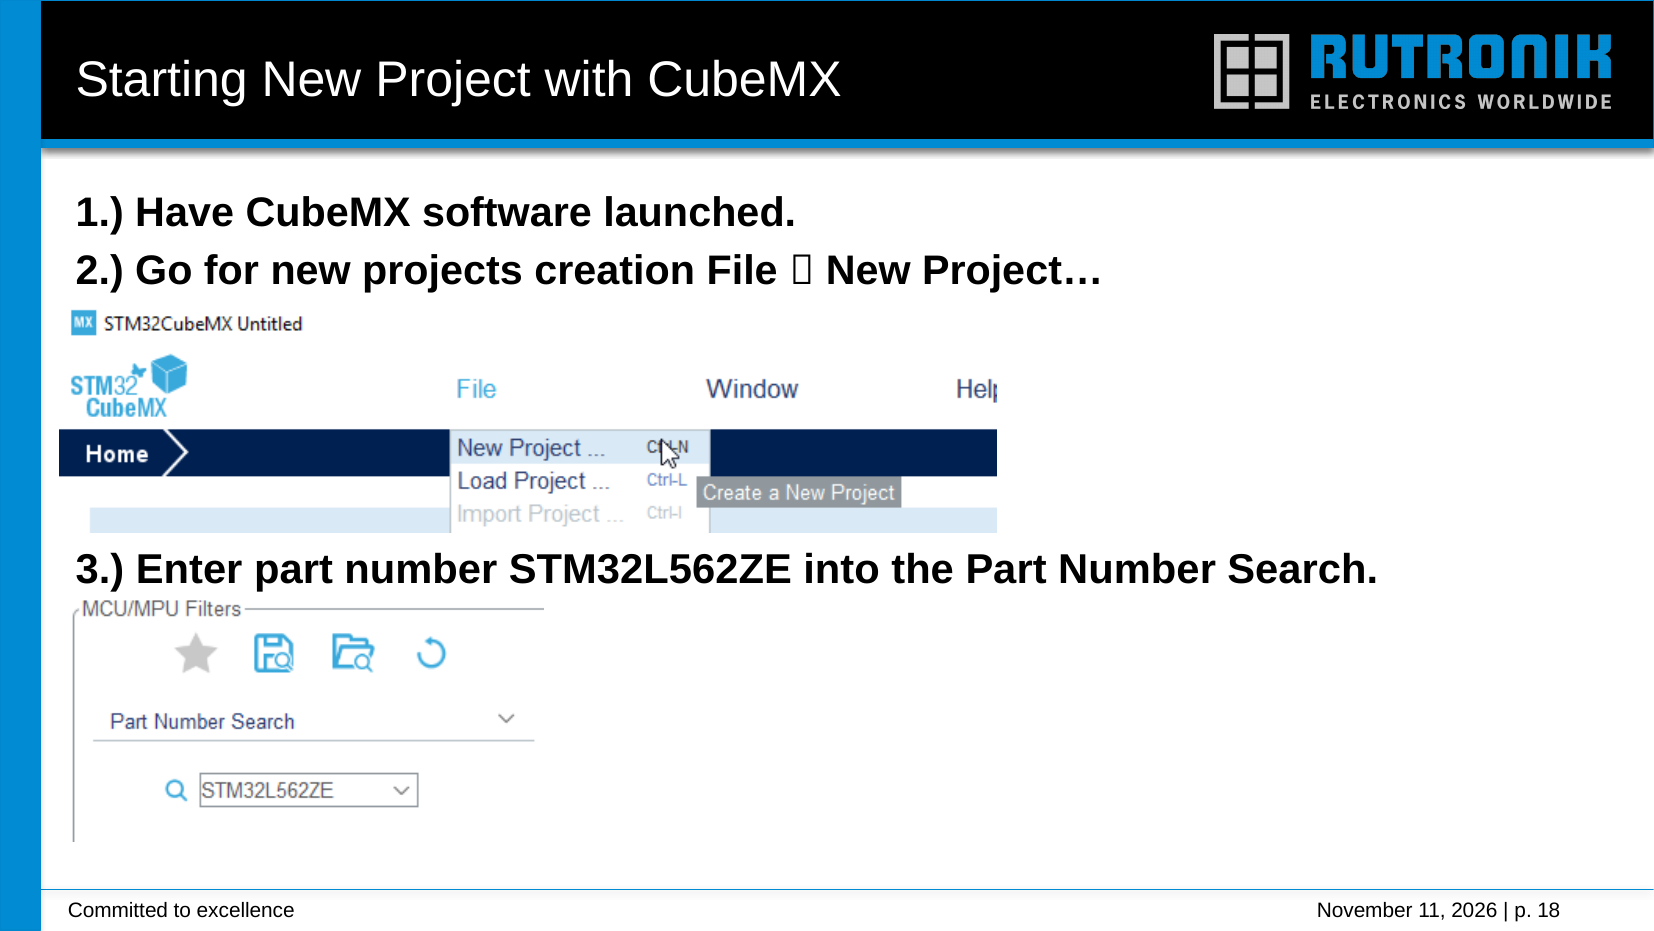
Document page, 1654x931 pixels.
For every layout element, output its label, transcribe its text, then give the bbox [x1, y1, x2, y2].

picture [58, 300, 997, 533]
picture [1366, 34, 1374, 67]
picture [58, 584, 544, 842]
picture [1590, 34, 1598, 49]
picture [1325, 45, 1333, 53]
title Starting New Project with CubeMX [59, 11, 1189, 141]
list 1.) Have CubeMX software launched. 2.) Go for new projects creation File  New Project… [59, 177, 1624, 302]
picture [1214, 34, 1611, 109]
text_box 3.) Enter part number STM32L562ZE into the Part Number Search. [58, 533, 1624, 606]
picture [1482, 45, 1491, 68]
